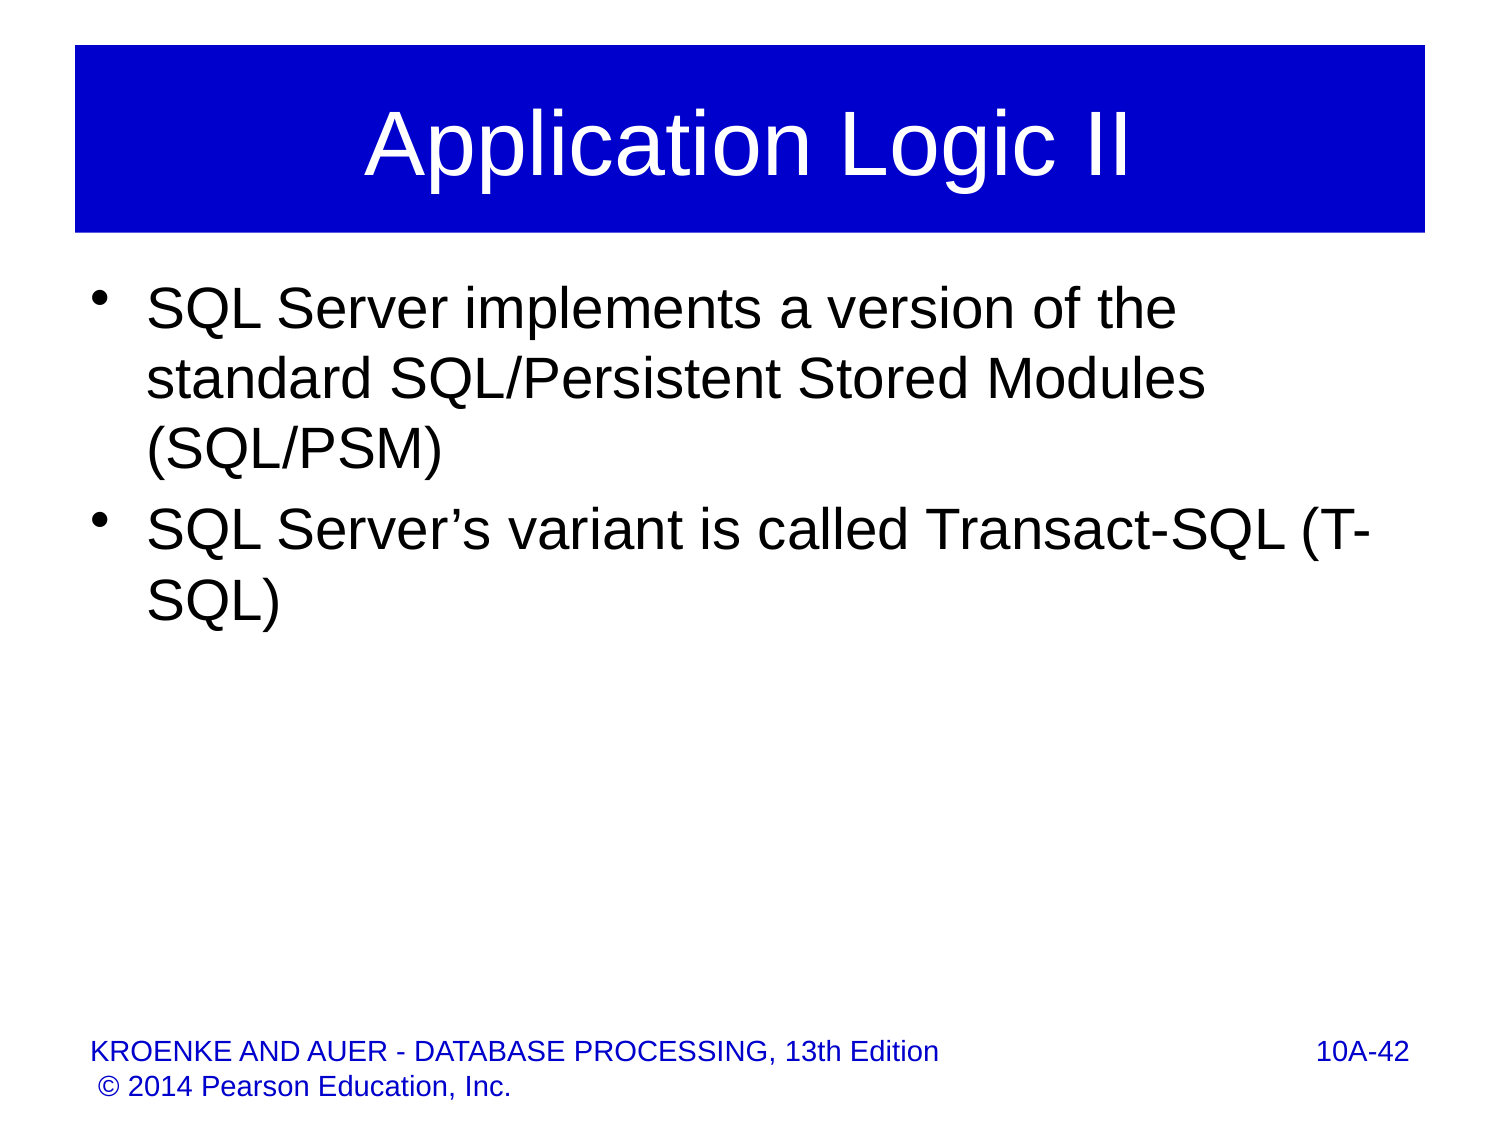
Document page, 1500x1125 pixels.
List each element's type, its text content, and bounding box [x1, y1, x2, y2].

list SQL Server implements a version of the standard SQL/Persistent Stored Modules (SQL/PSM) SQL Server’s variant is called Transact-SQL (T-SQL) [75, 262, 1425, 1005]
title Application Logic II [75, 45, 1425, 233]
footer KROENKE AND AUER - DATABASE PROCESSING, 13th Edition © 2014 Pearson Education, Inc. [74, 1024, 963, 1104]
slide_number 10A-42 [1074, 1024, 1426, 1103]
